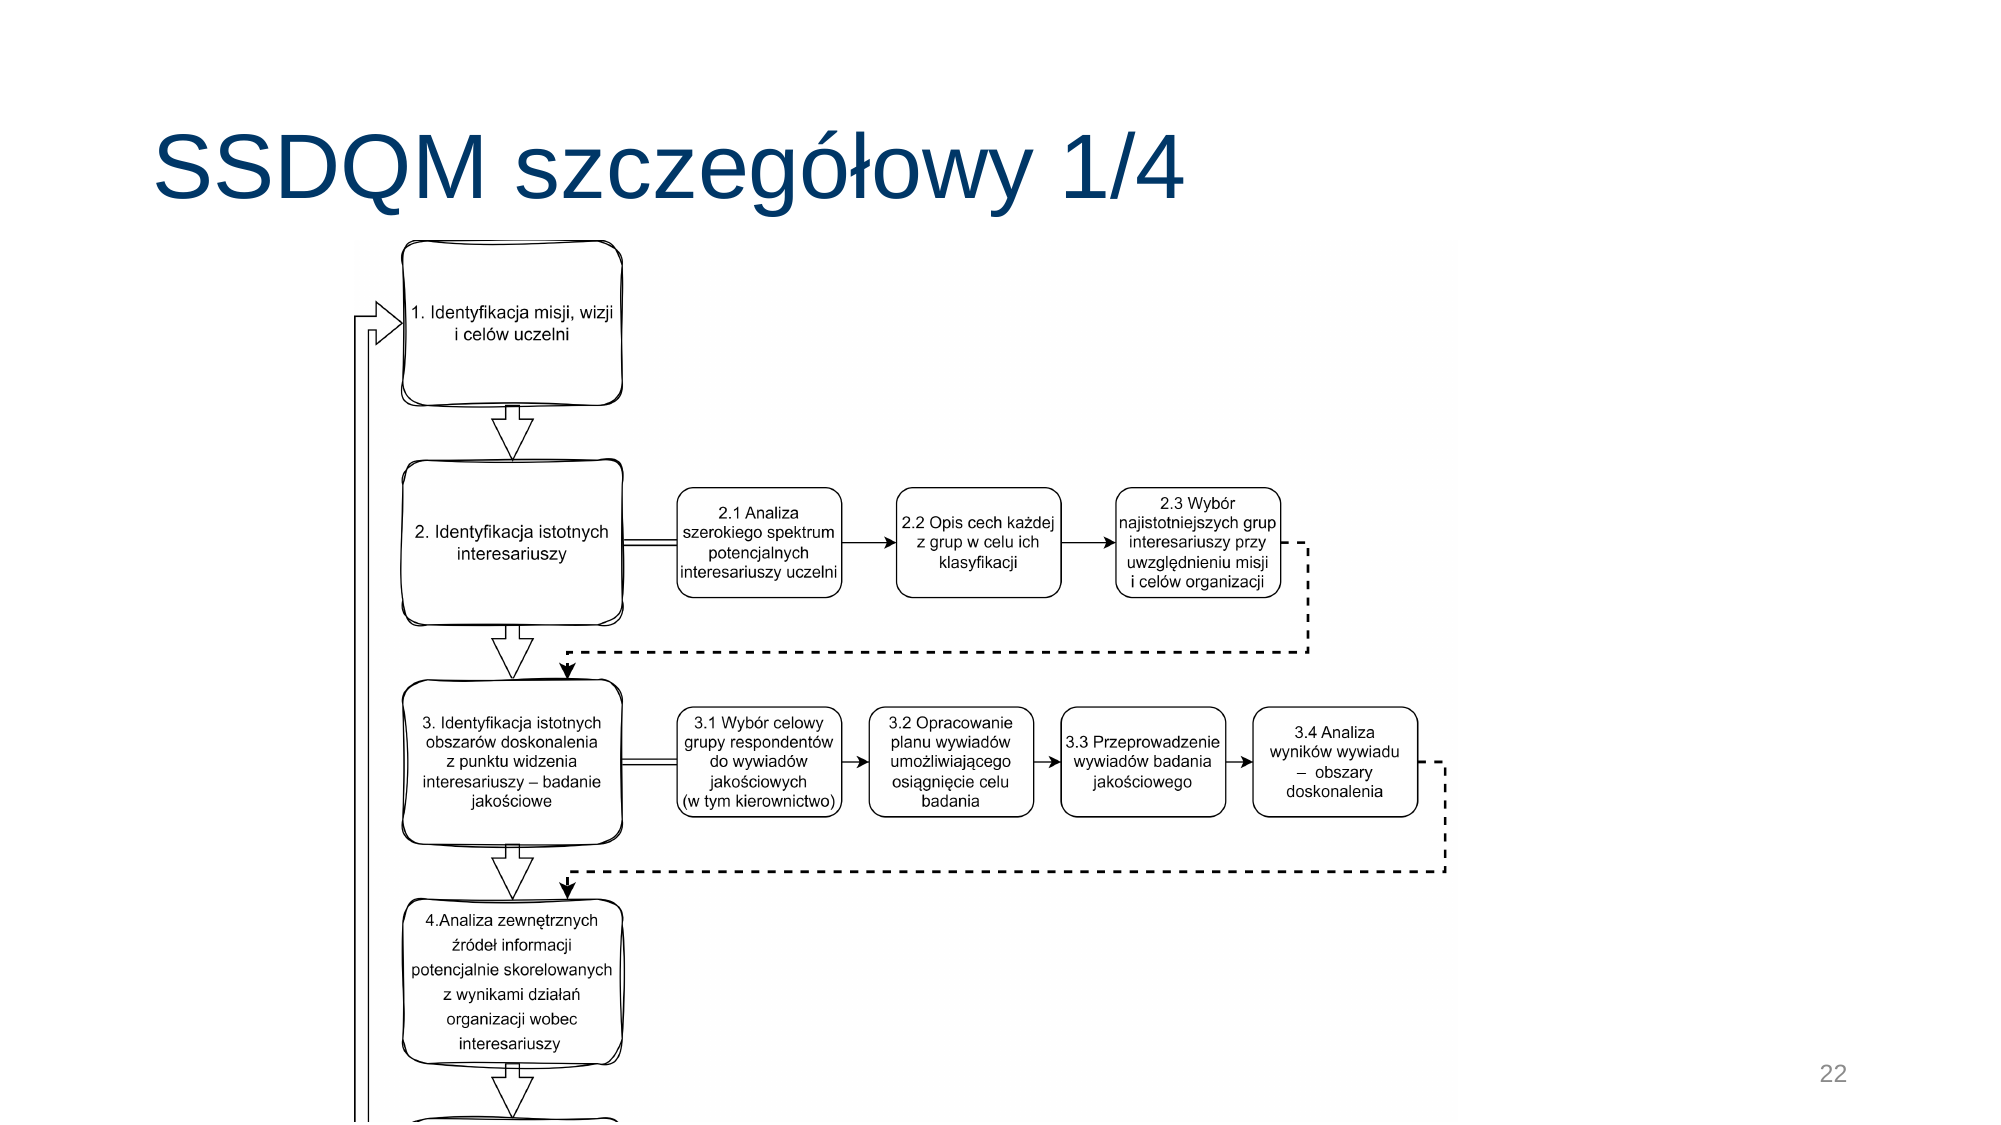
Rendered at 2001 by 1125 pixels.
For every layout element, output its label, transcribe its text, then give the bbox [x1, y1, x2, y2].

slide_number 22 [1458, 1042, 1863, 1103]
picture [354, 240, 1458, 1122]
title SSDQM szczegółowy 1/4 [137, 59, 1863, 278]
